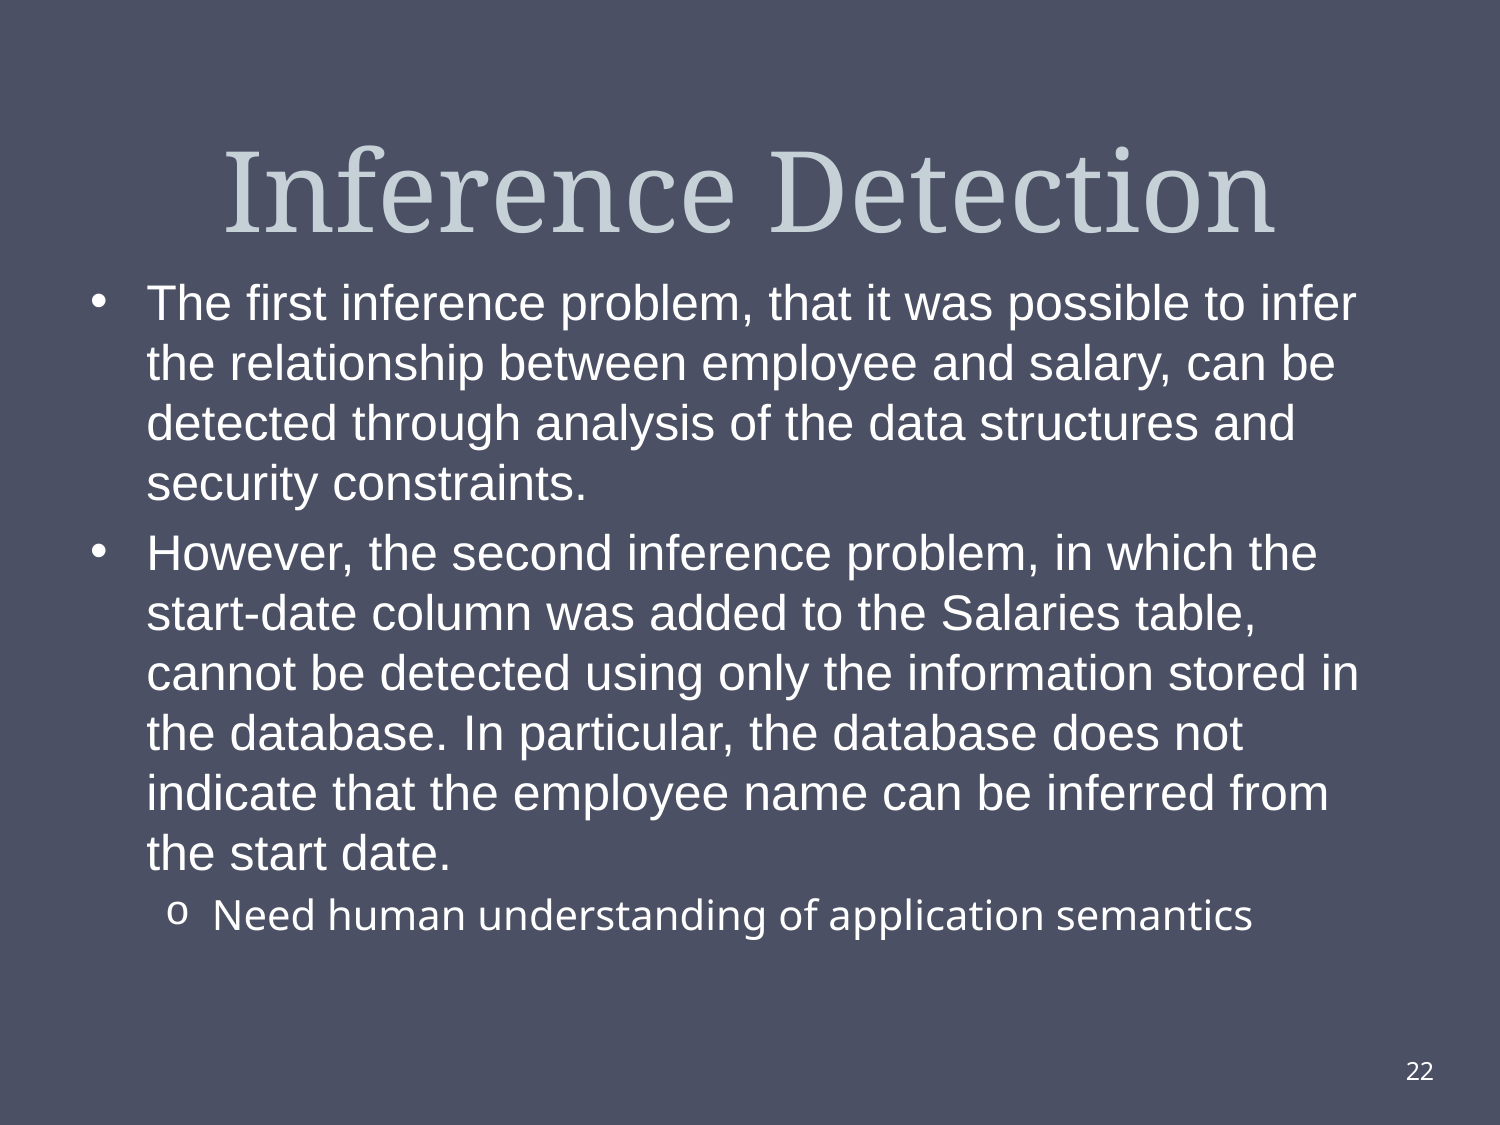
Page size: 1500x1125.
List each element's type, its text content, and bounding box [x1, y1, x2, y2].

list The first inference problem, that it was possible to infer the relationship between employee and salary, can be detected through analysis of the data structures and security constraints. However, the second inference problem, in which the start-date column was added to the Salaries table, cannot be detected using only the information stored in the database. In particular, the database does not indicate that the employee name can be inferred from the start date. Need human understanding of application semantics [75, 262, 1425, 1005]
title Inference Detection [75, 0, 1425, 262]
slide_number 22 [1401, 1042, 1494, 1103]
